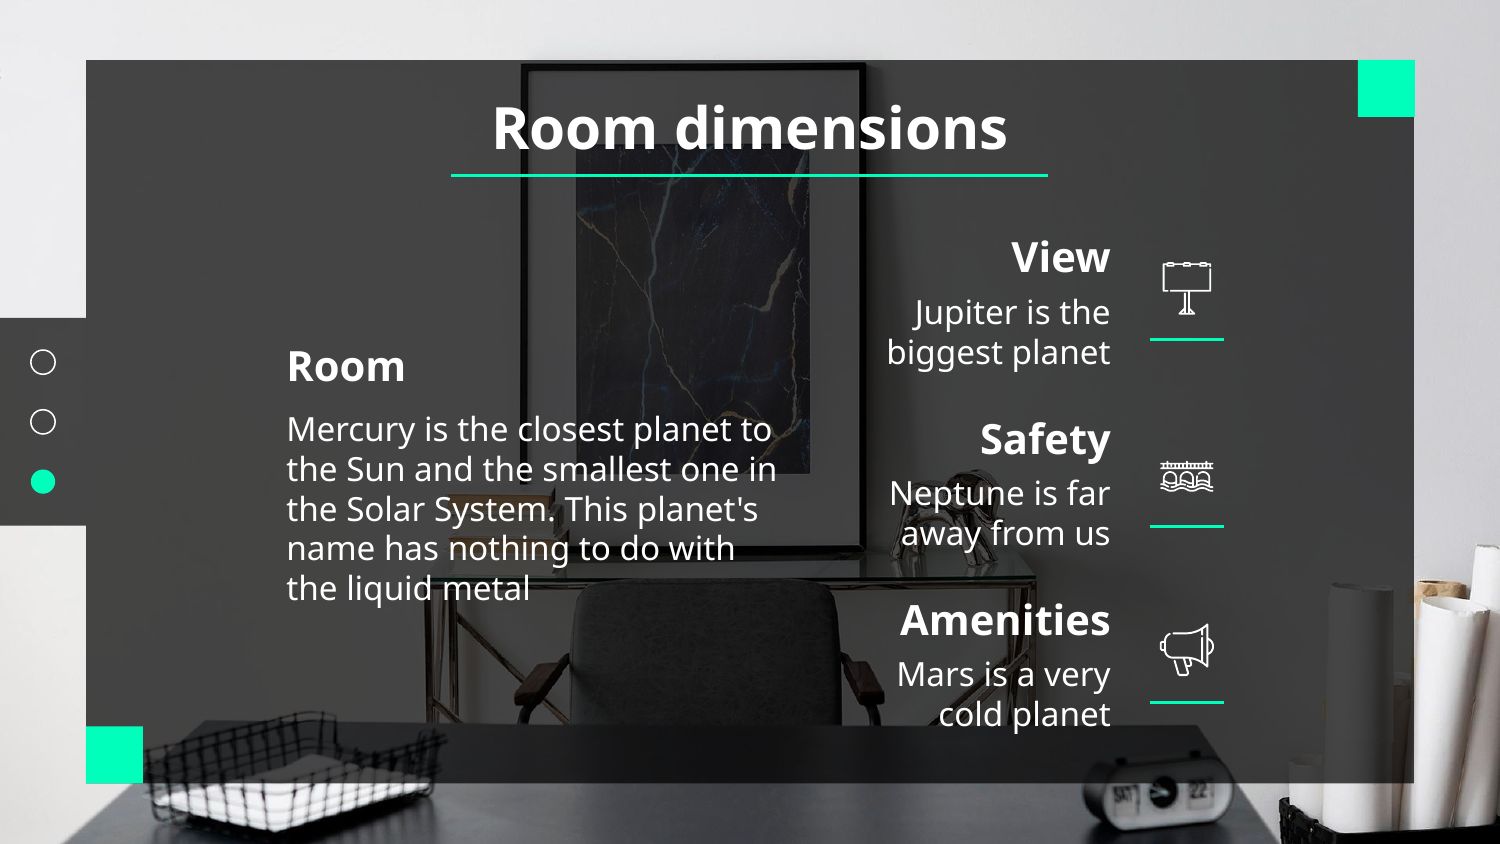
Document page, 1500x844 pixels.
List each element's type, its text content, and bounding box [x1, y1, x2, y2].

title Room dimensions [118, 88, 1382, 164]
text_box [1162, 261, 1212, 315]
picture [0, 0, 1500, 844]
text_box [30, 350, 56, 375]
text_box [30, 469, 56, 494]
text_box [1160, 460, 1214, 493]
title Amenities [834, 588, 1126, 648]
text_box [30, 409, 56, 434]
subtitle Mars is a very cold planet [823, 648, 1126, 739]
subtitle Neptune is far away from us [823, 467, 1126, 558]
text_box [1159, 623, 1214, 677]
title View [876, 226, 1126, 286]
subtitle Jupiter is the biggest planet [823, 286, 1126, 376]
text_box [0, 317, 86, 526]
title Safety [876, 407, 1126, 467]
subtitle Mercury is the closest planet to the Sun and the smallest one in the Solar System. This planet's name has nothing to do with the liquid metal [271, 392, 812, 630]
title Room [271, 334, 510, 392]
